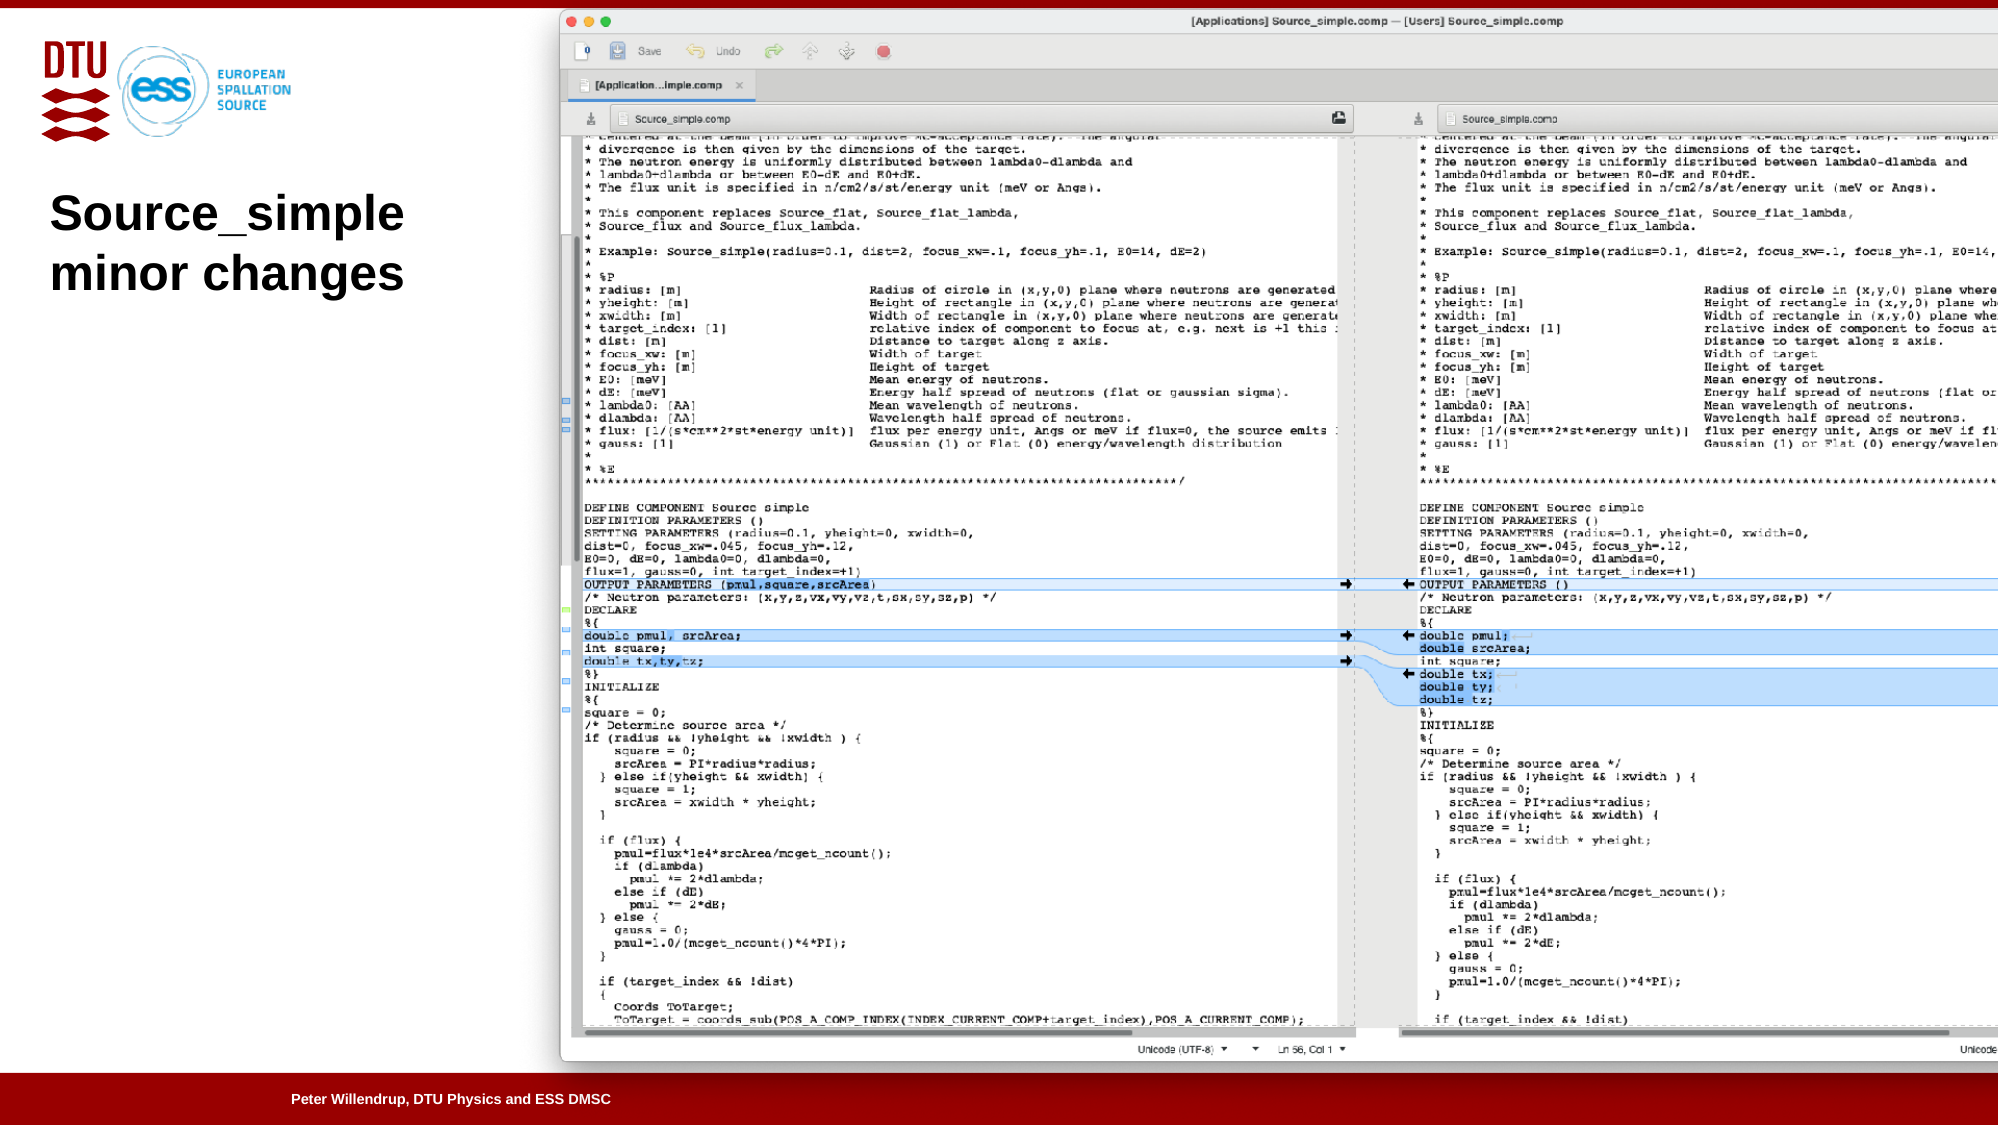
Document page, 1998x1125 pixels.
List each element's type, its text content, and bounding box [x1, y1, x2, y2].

picture [511, 0, 1998, 1125]
picture [110, 41, 299, 140]
text_box Source_simple minor changes [49, 140, 408, 301]
